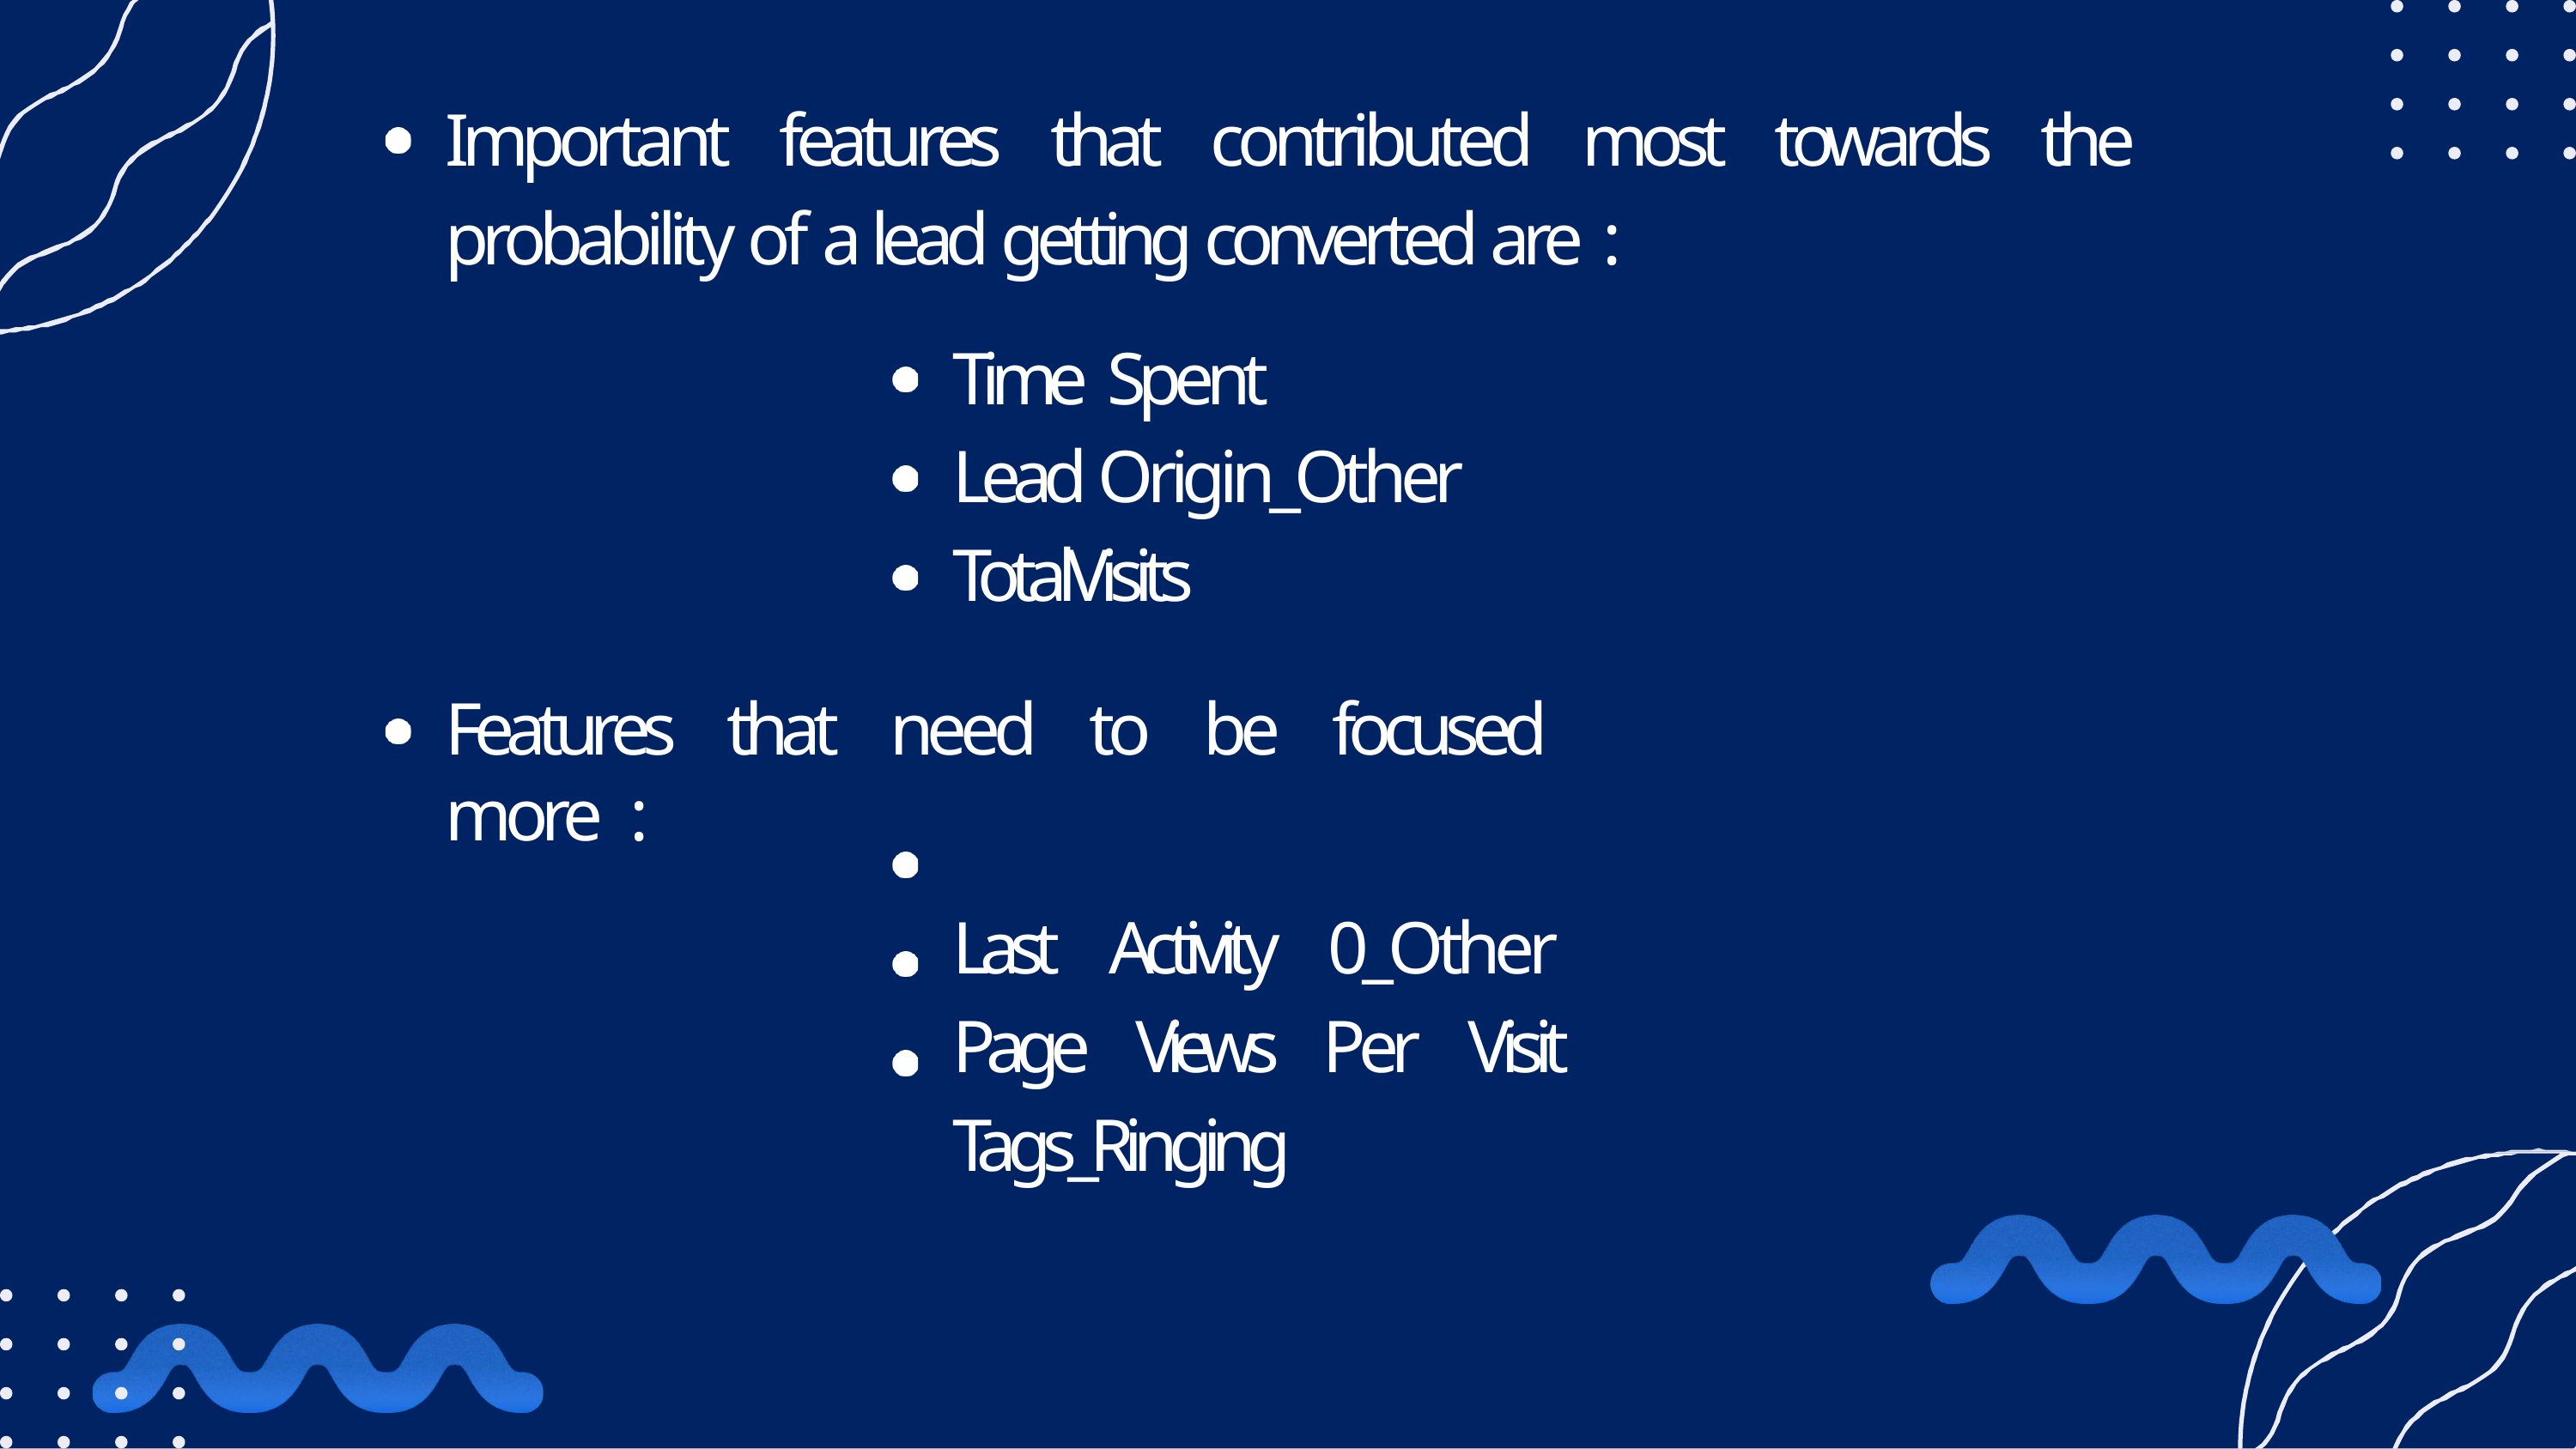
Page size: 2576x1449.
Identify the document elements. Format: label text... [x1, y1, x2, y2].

text_box [2448, 48, 2461, 62]
text_box [2391, 0, 2403, 13]
text_box [173, 1288, 185, 1302]
text_box [57, 1288, 70, 1302]
text_box [2448, 147, 2461, 160]
text_box [2506, 98, 2518, 111]
text_box [2563, 98, 2576, 111]
text_box [57, 1386, 70, 1400]
text_box [2448, 0, 2461, 13]
text_box [2391, 147, 2403, 160]
text_box [115, 1435, 128, 1449]
text_box [0, 0, 276, 335]
text_box [2506, 48, 2518, 62]
text_box [2563, 0, 2576, 13]
text_box [2254, 1148, 2576, 1449]
text_box [115, 1386, 128, 1400]
text_box [92, 1324, 544, 1413]
text_box [0, 1337, 13, 1351]
text_box [1930, 1215, 2382, 1304]
text_box [115, 1288, 128, 1302]
text_box [2563, 48, 2576, 62]
text_box [173, 1435, 185, 1449]
text_box [385, 718, 411, 744]
text_box [0, 1288, 13, 1302]
text_box [2238, 1304, 2281, 1449]
text_box [57, 1435, 70, 1449]
text_box [2391, 98, 2403, 111]
text_box [0, 1435, 13, 1449]
text_box [173, 1337, 185, 1351]
text_box [385, 127, 411, 154]
text_box [0, 1386, 13, 1400]
text_box [2506, 147, 2518, 160]
text_box [2448, 98, 2461, 111]
text_box [2506, 0, 2518, 13]
text_box [2563, 147, 2576, 160]
text_box [57, 1337, 70, 1351]
text_box Important features that contributed most towards the probability of a lead getting converted are : Time Spent Lead Origin_Other TotalVisits Features that need to be focused more : Last Activity 0_Other Page Views Per Visit Tags_Ringing [443, 79, 2178, 1185]
text_box [115, 1337, 128, 1351]
text_box [173, 1386, 185, 1400]
text_box [2391, 48, 2403, 62]
